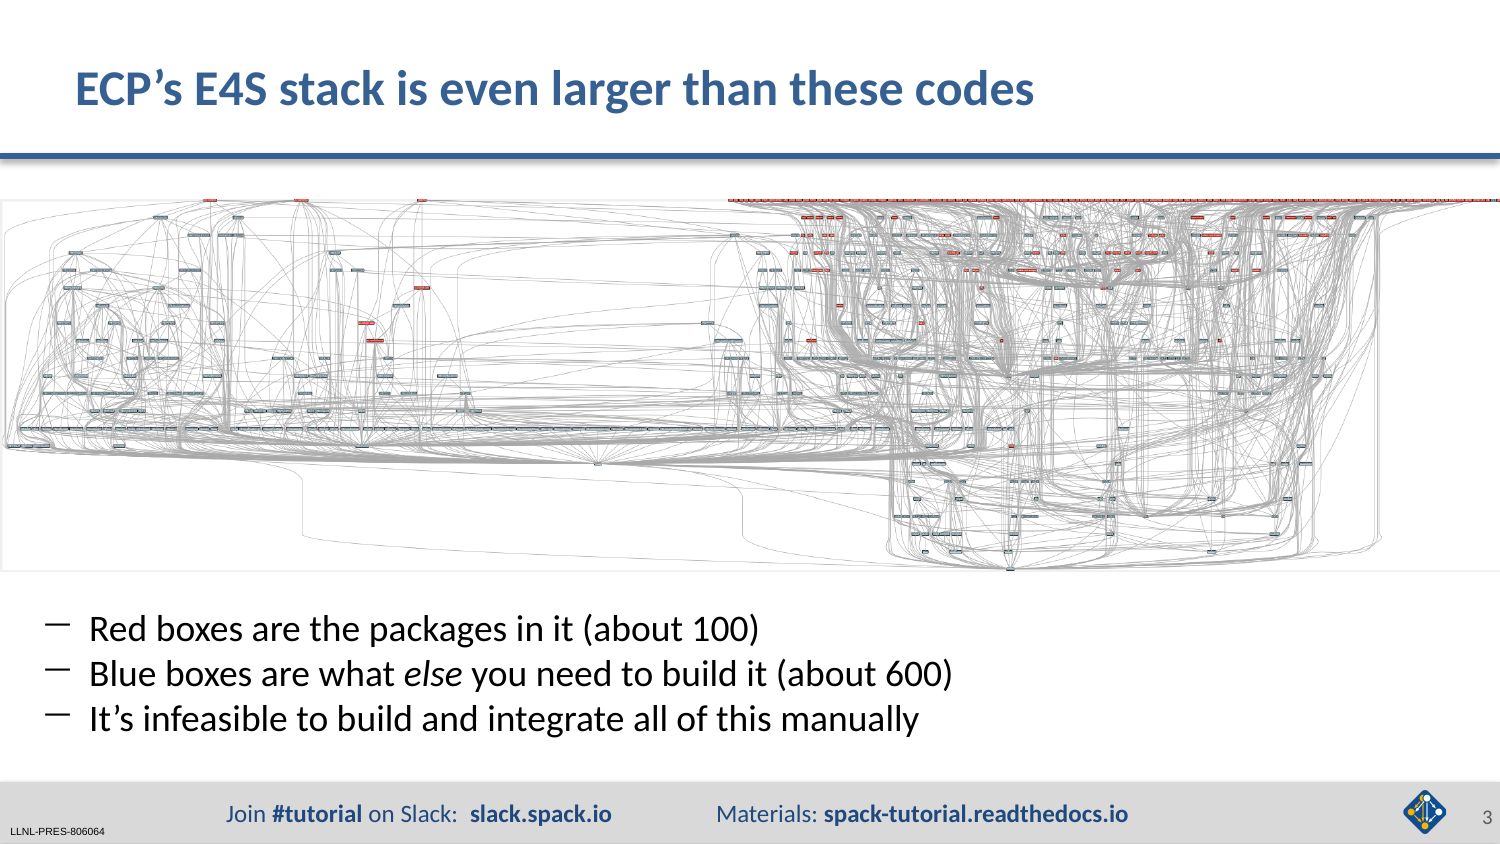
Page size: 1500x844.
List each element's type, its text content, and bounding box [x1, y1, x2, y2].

text_box [41, 580, 1392, 732]
picture [0, 199, 1500, 572]
list Red boxes are the packages in it (about 100) Blue boxes are what else you need to build it (about 600) It’s infeasible to build and integrate all of this manually [0, 603, 1336, 813]
title ECP’s E4S stack is even larger than these codes [75, 26, 1299, 152]
